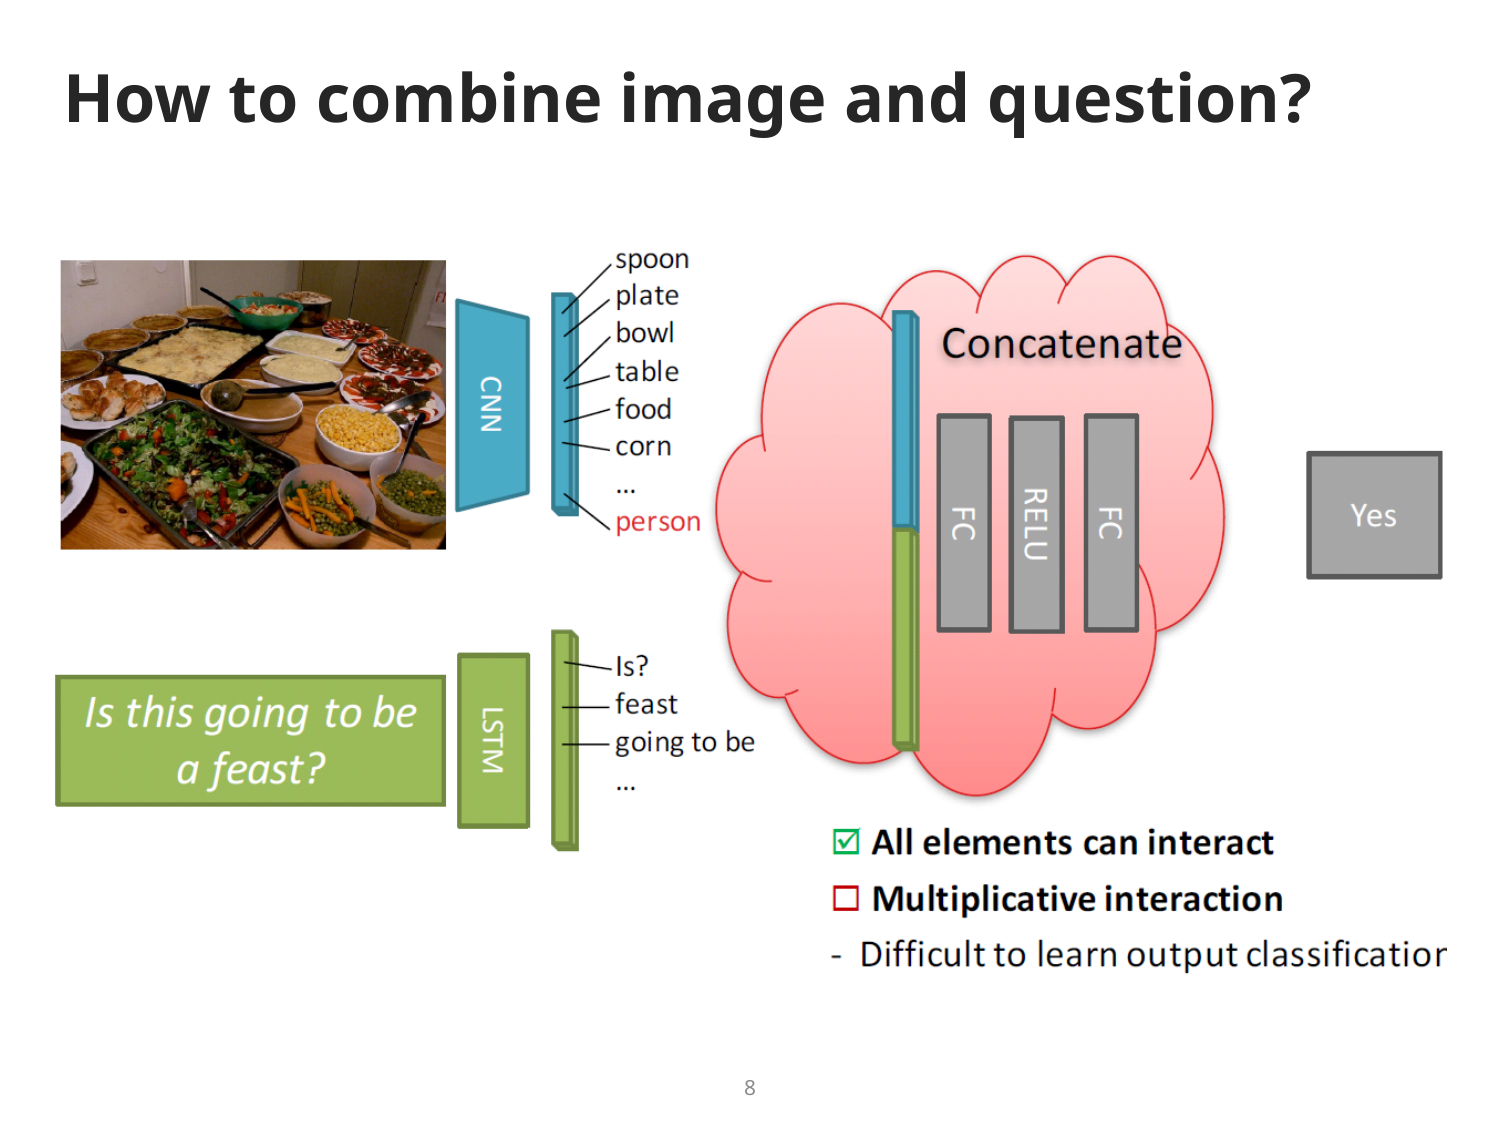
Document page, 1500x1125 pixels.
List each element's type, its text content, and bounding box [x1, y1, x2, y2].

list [52, 196, 1448, 1034]
slide_number 8 [575, 1058, 925, 1119]
title How to combine image and question? [48, 41, 1456, 149]
